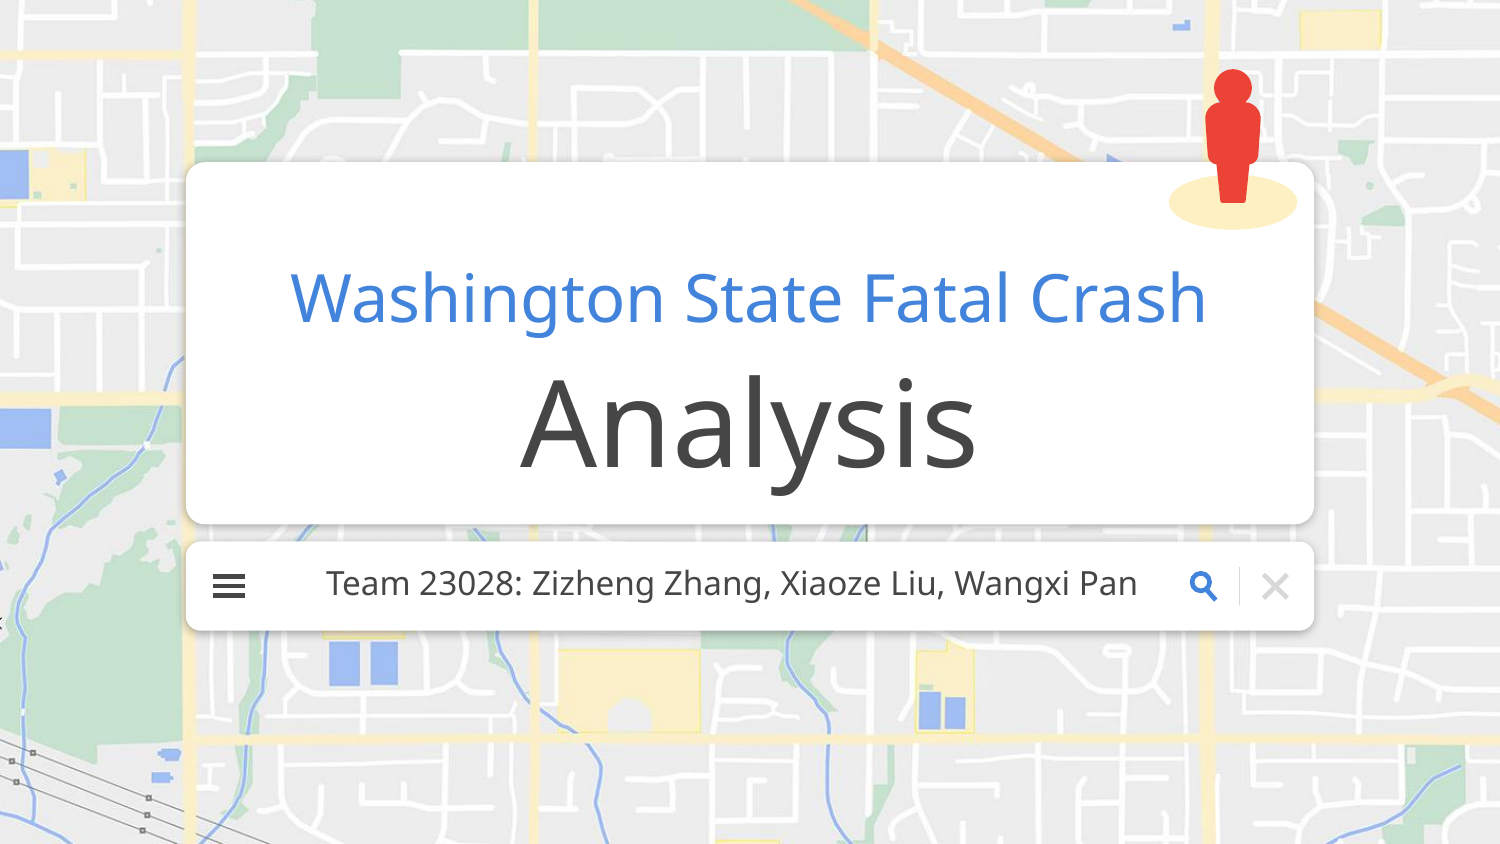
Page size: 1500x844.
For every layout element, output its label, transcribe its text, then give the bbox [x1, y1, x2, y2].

picture [0, 0, 1500, 844]
title Washington State Fatal Crash Analysis [214, 204, 1286, 492]
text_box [1168, 68, 1298, 230]
subtitle Team 23028: Zizheng Zhang, Xiaoze Liu, Wangxi Pan [261, 562, 1184, 611]
